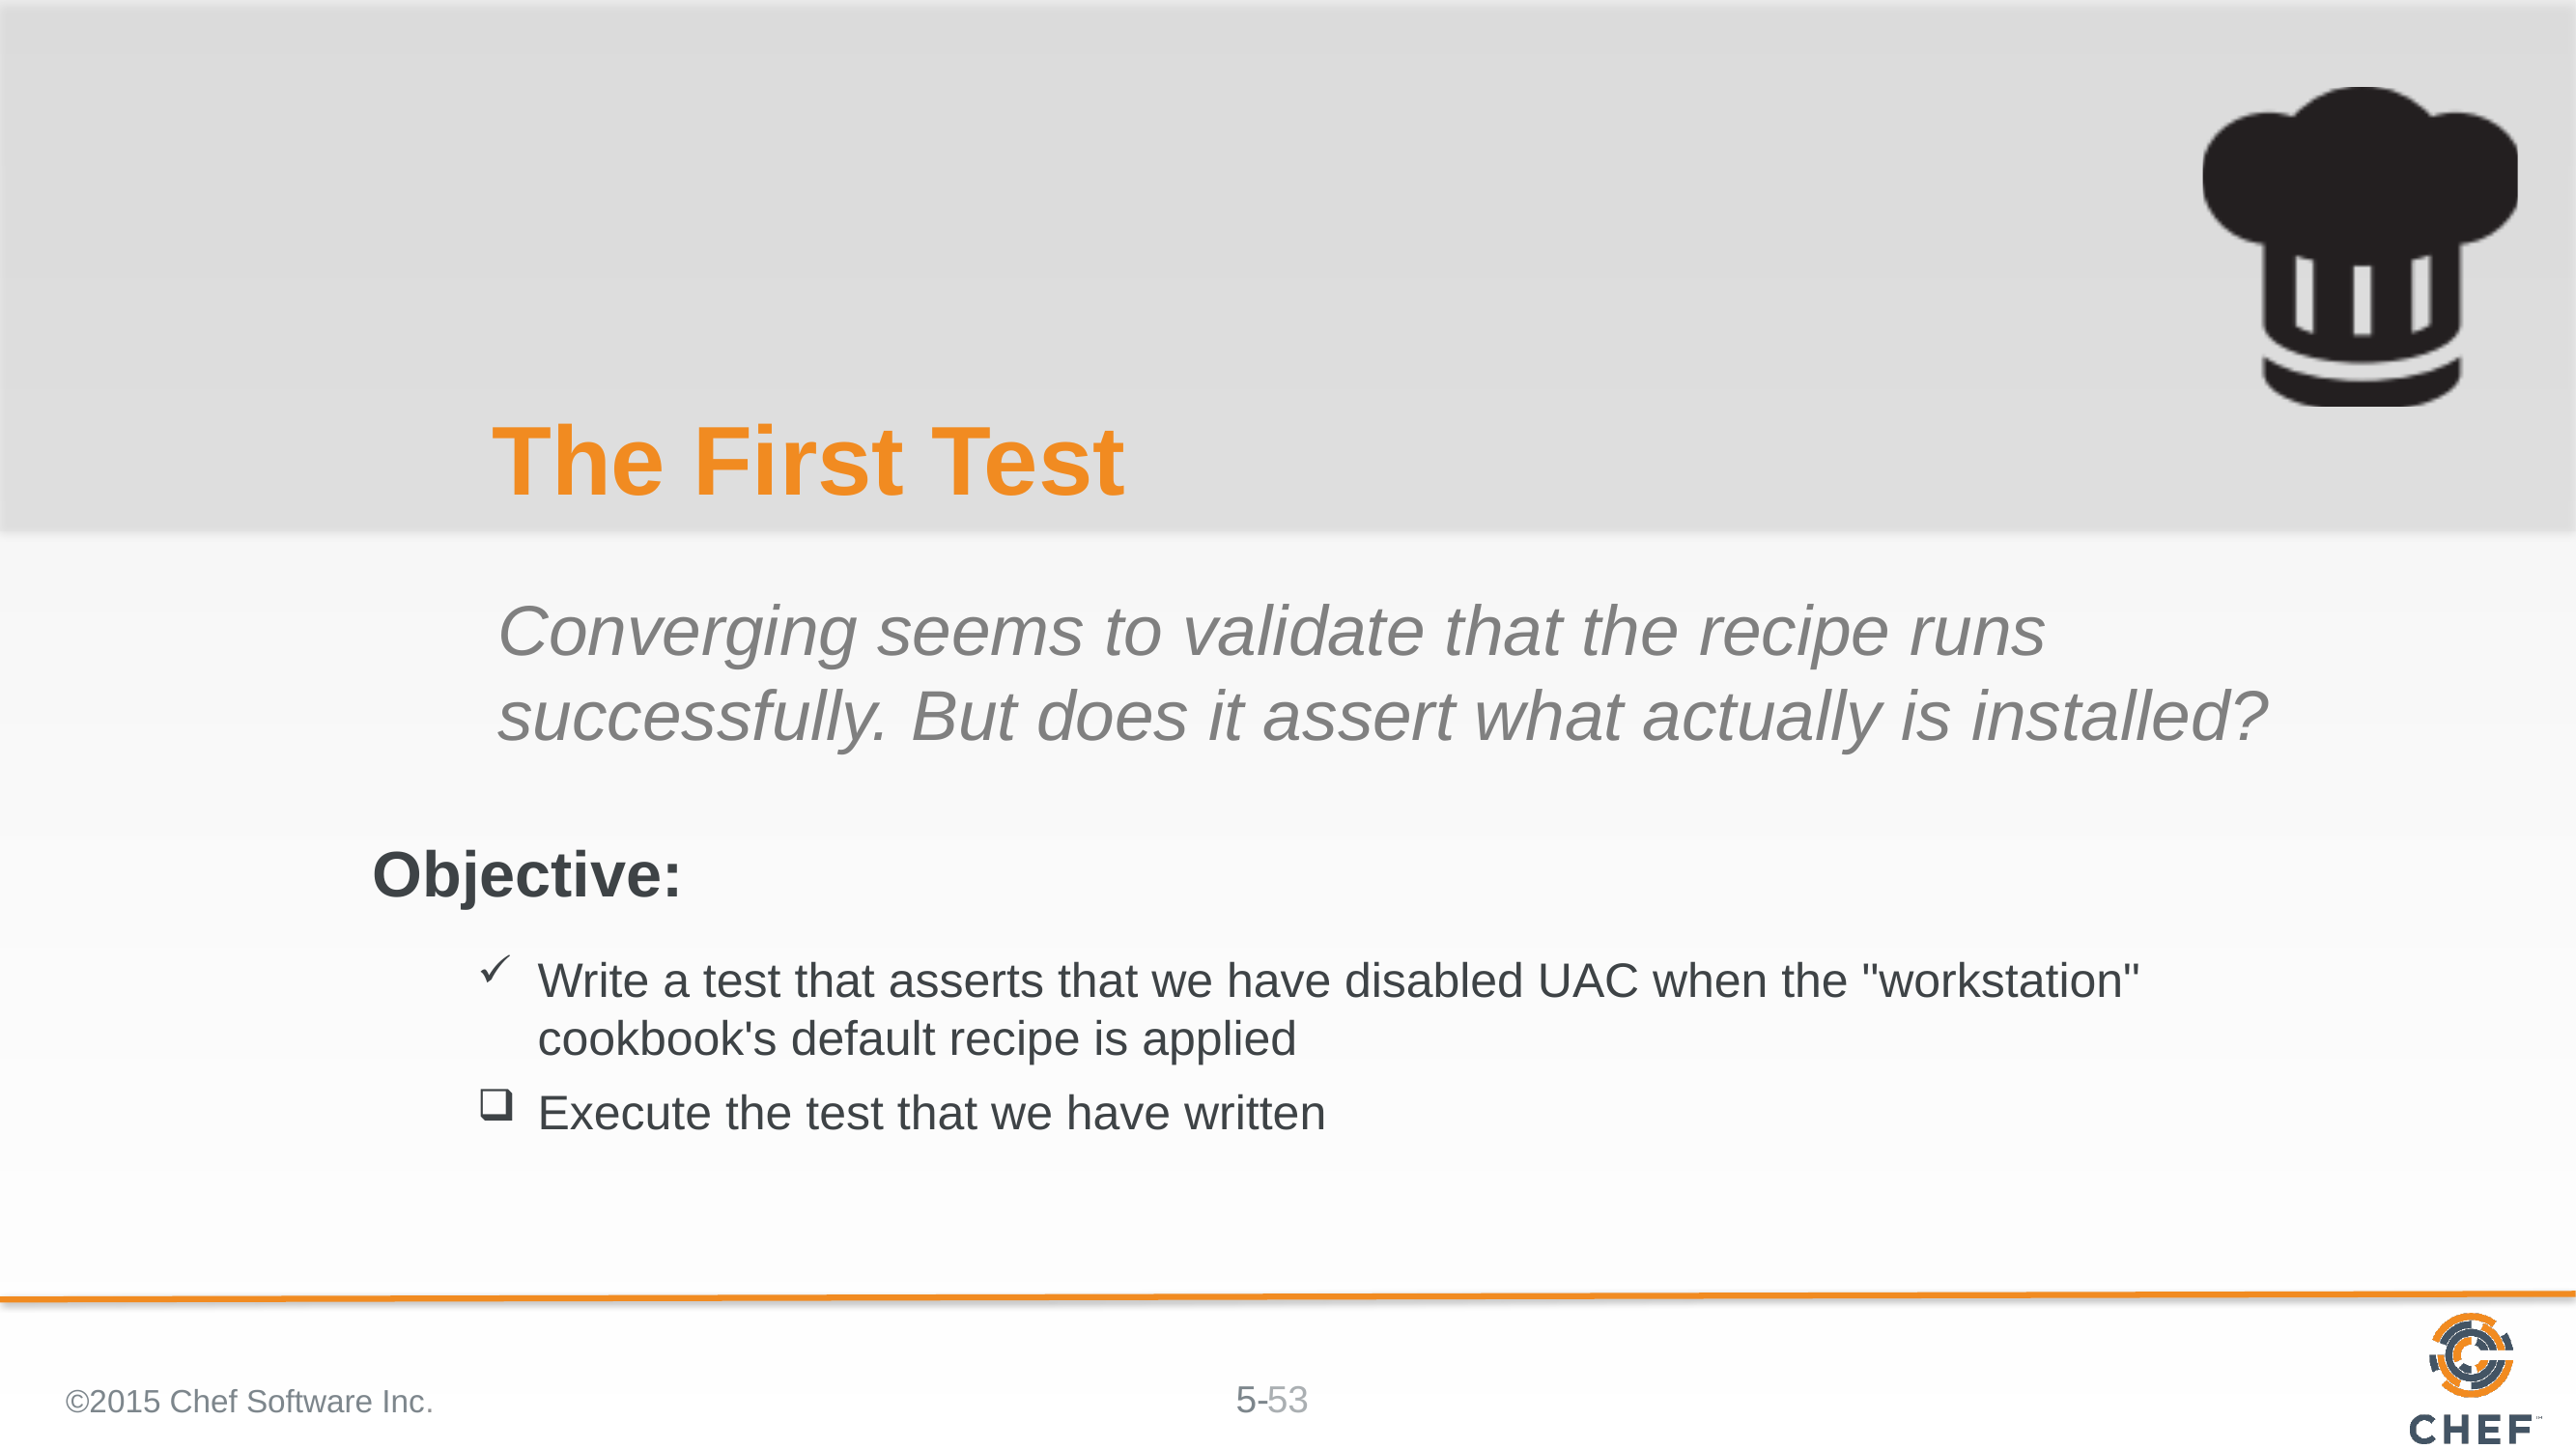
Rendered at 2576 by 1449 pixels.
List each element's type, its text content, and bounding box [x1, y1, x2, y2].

title The First Test [477, 395, 2217, 531]
slide_number 53 [998, 1359, 1578, 1437]
list Converging seems to validate that the recipe runs successfully. But does it assert what actually is installed? [478, 549, 2272, 791]
footer ©2015 Chef Software Inc. [51, 1359, 952, 1440]
list Write a test that asserts that we have disabled UAC when the "workstation" cookbook's default recipe is applied Execute the test that we have written [477, 949, 2271, 1243]
picture [2399, 1297, 2550, 1449]
